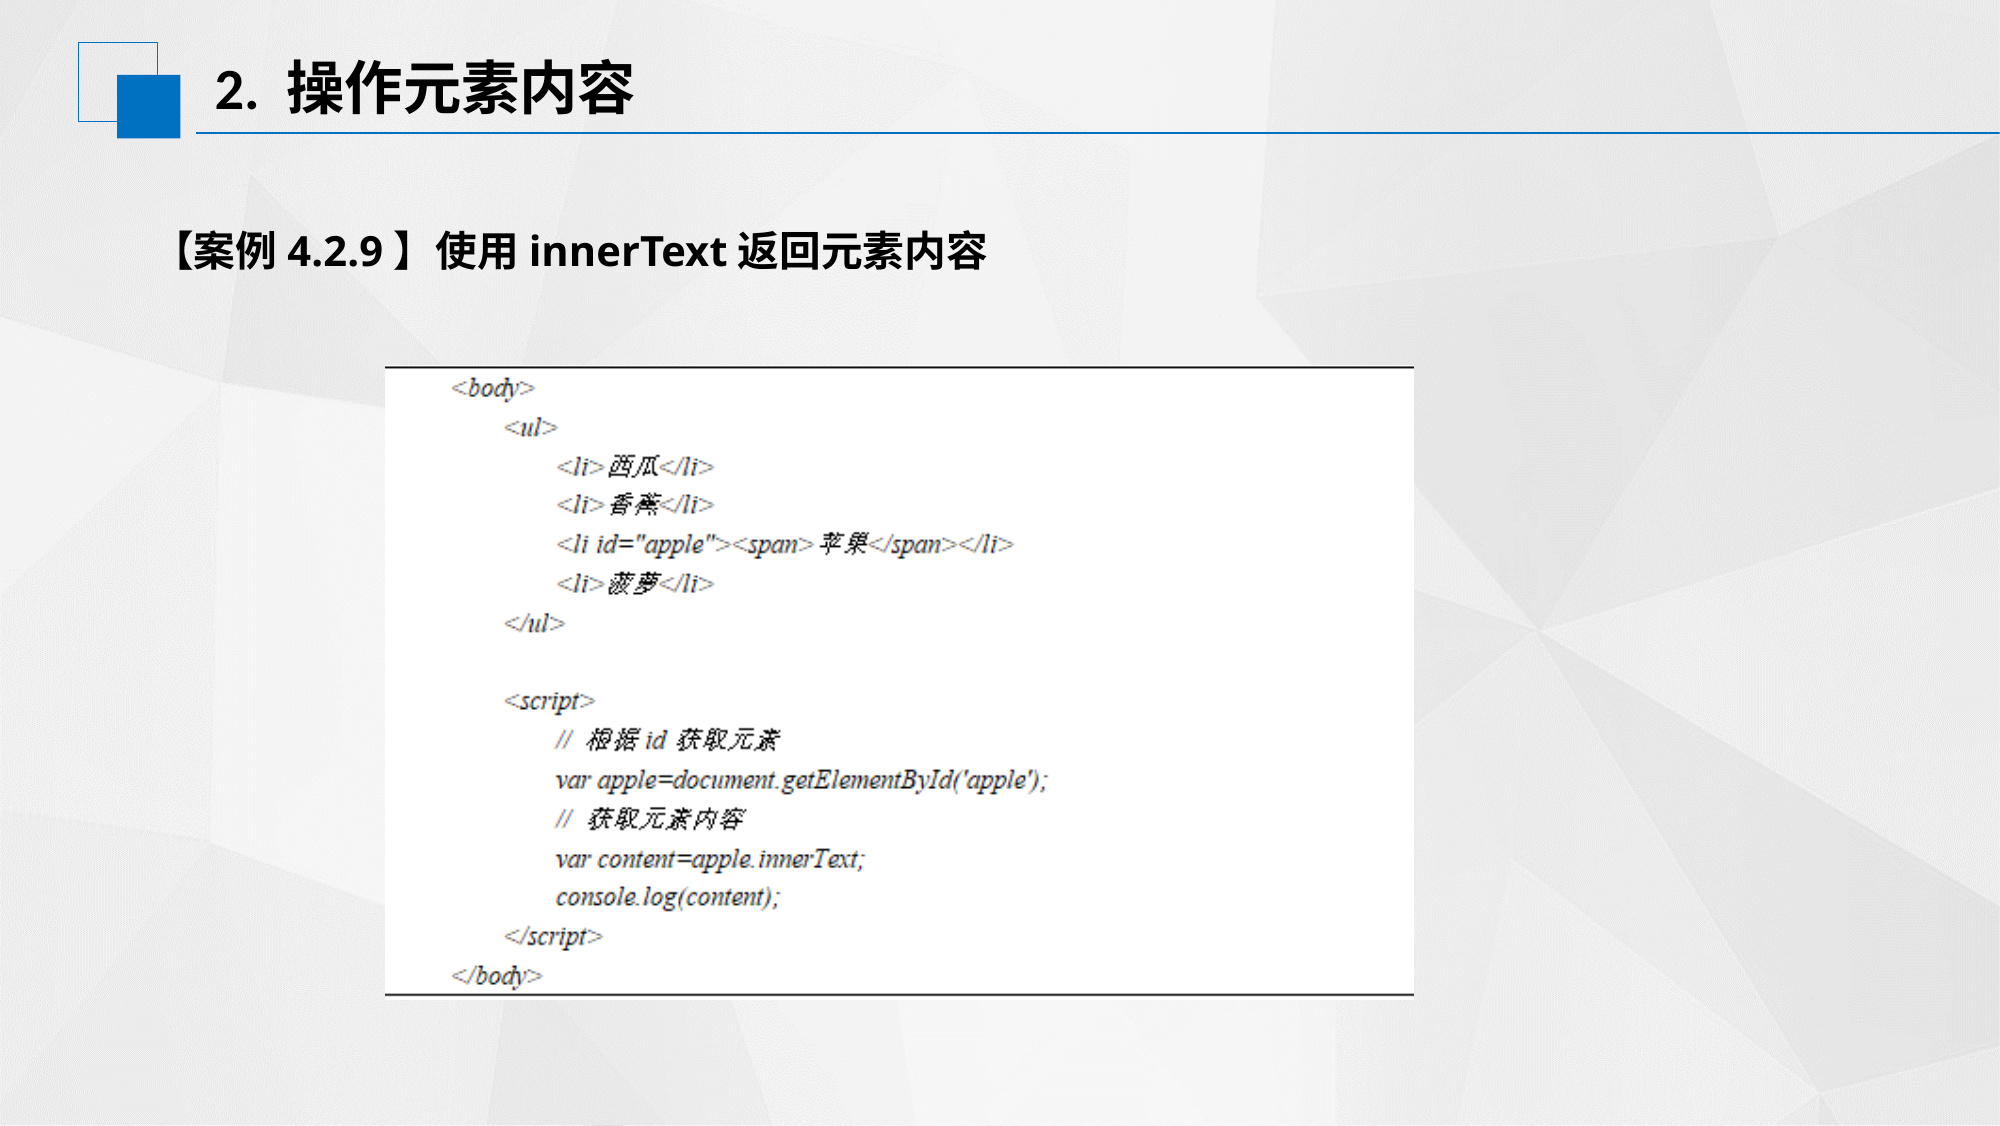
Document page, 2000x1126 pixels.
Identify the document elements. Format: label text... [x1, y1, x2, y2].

text_box 【案例4.2.9】使用innerText返回元素内容 [137, 217, 1166, 282]
title 2. 操作元素内容 [194, 42, 1378, 130]
picture [0, 0, 2000, 1126]
